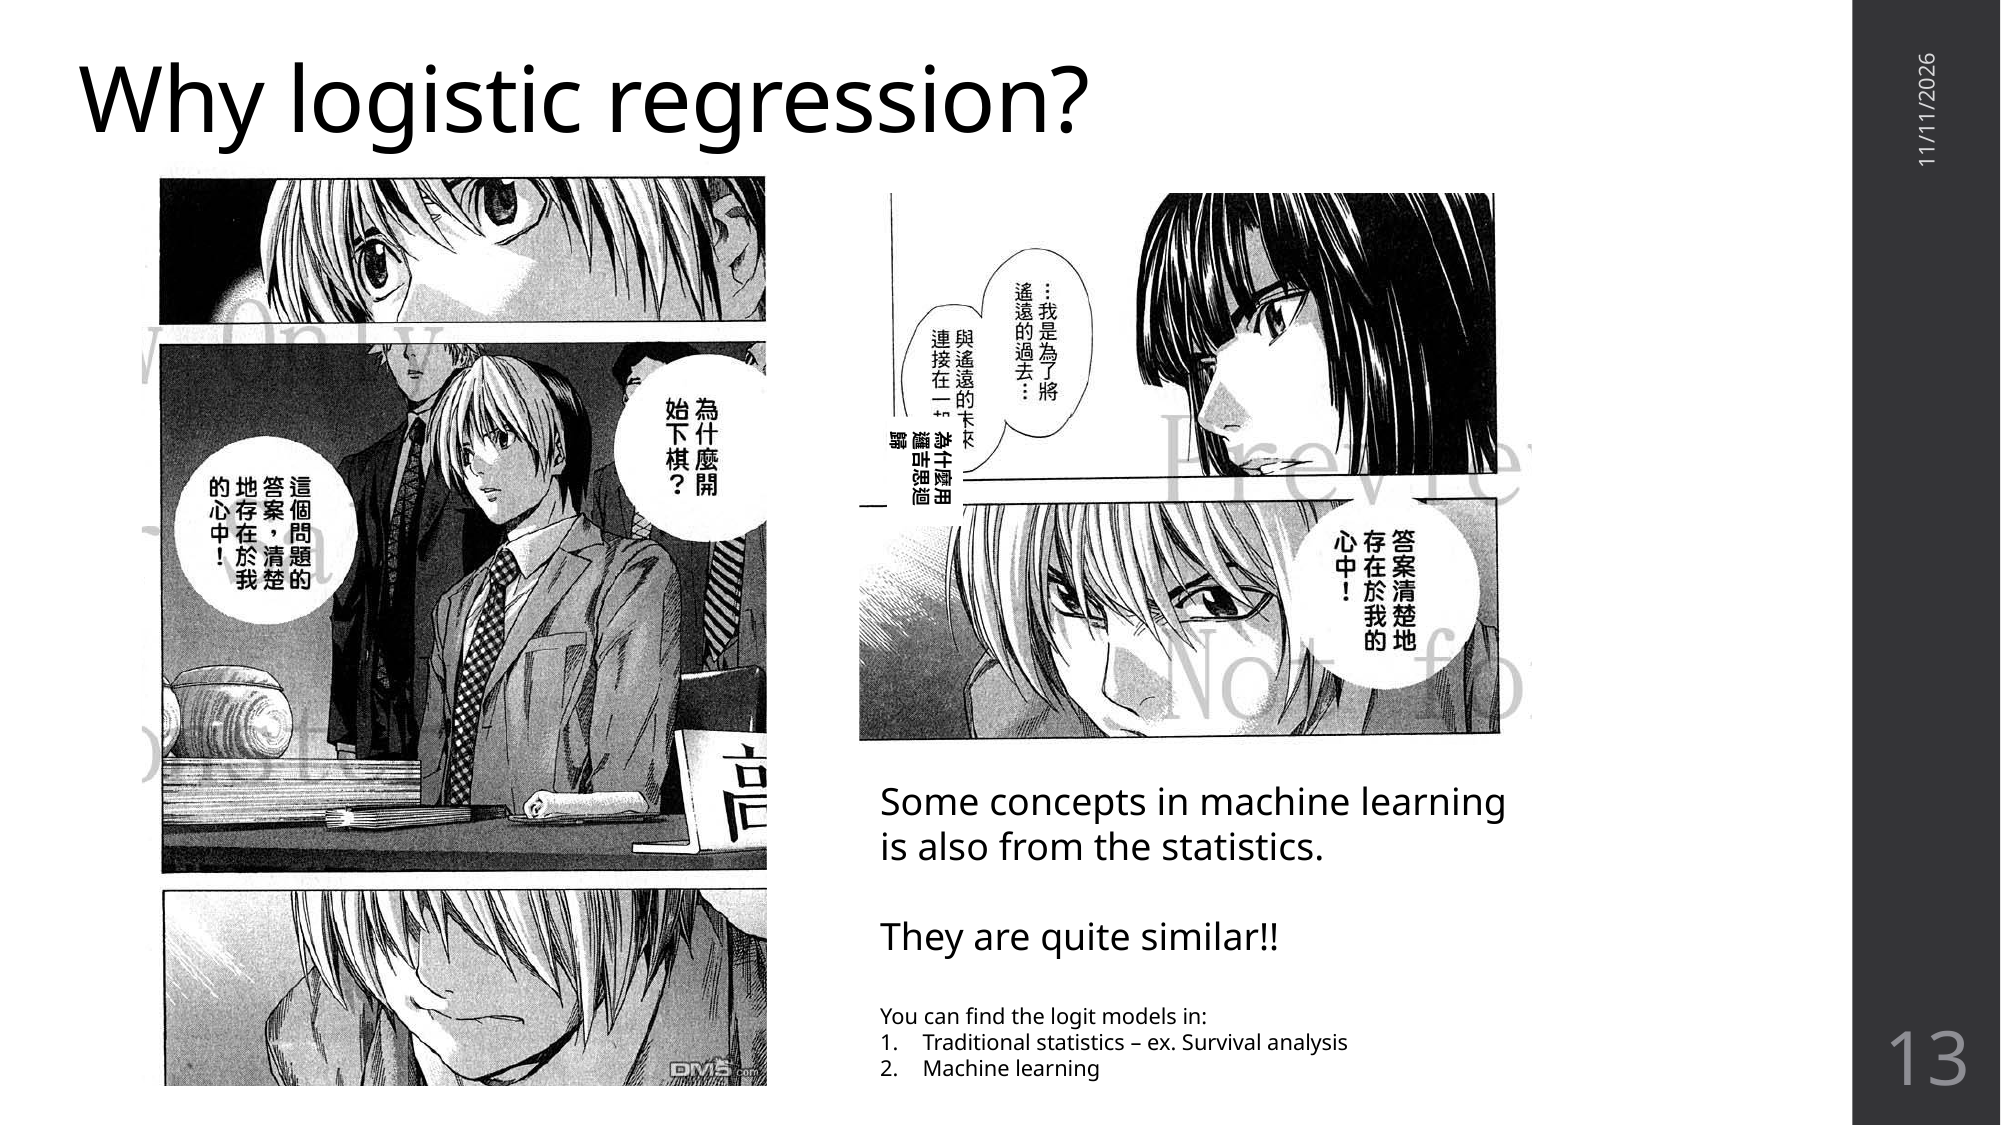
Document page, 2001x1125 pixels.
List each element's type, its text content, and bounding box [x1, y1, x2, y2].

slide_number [1897, 37, 1958, 351]
picture [141, 161, 777, 1086]
text_box Some concepts in machine learning is also from the statistics. They are quite similar!! You can find the logit models in: Traditional statistics – ex. Survival analysis Machine learning [865, 770, 1526, 1089]
slide_number 13 [1852, 1012, 2000, 1110]
picture [859, 193, 1532, 745]
title Why logistic regression? [63, 39, 1654, 160]
